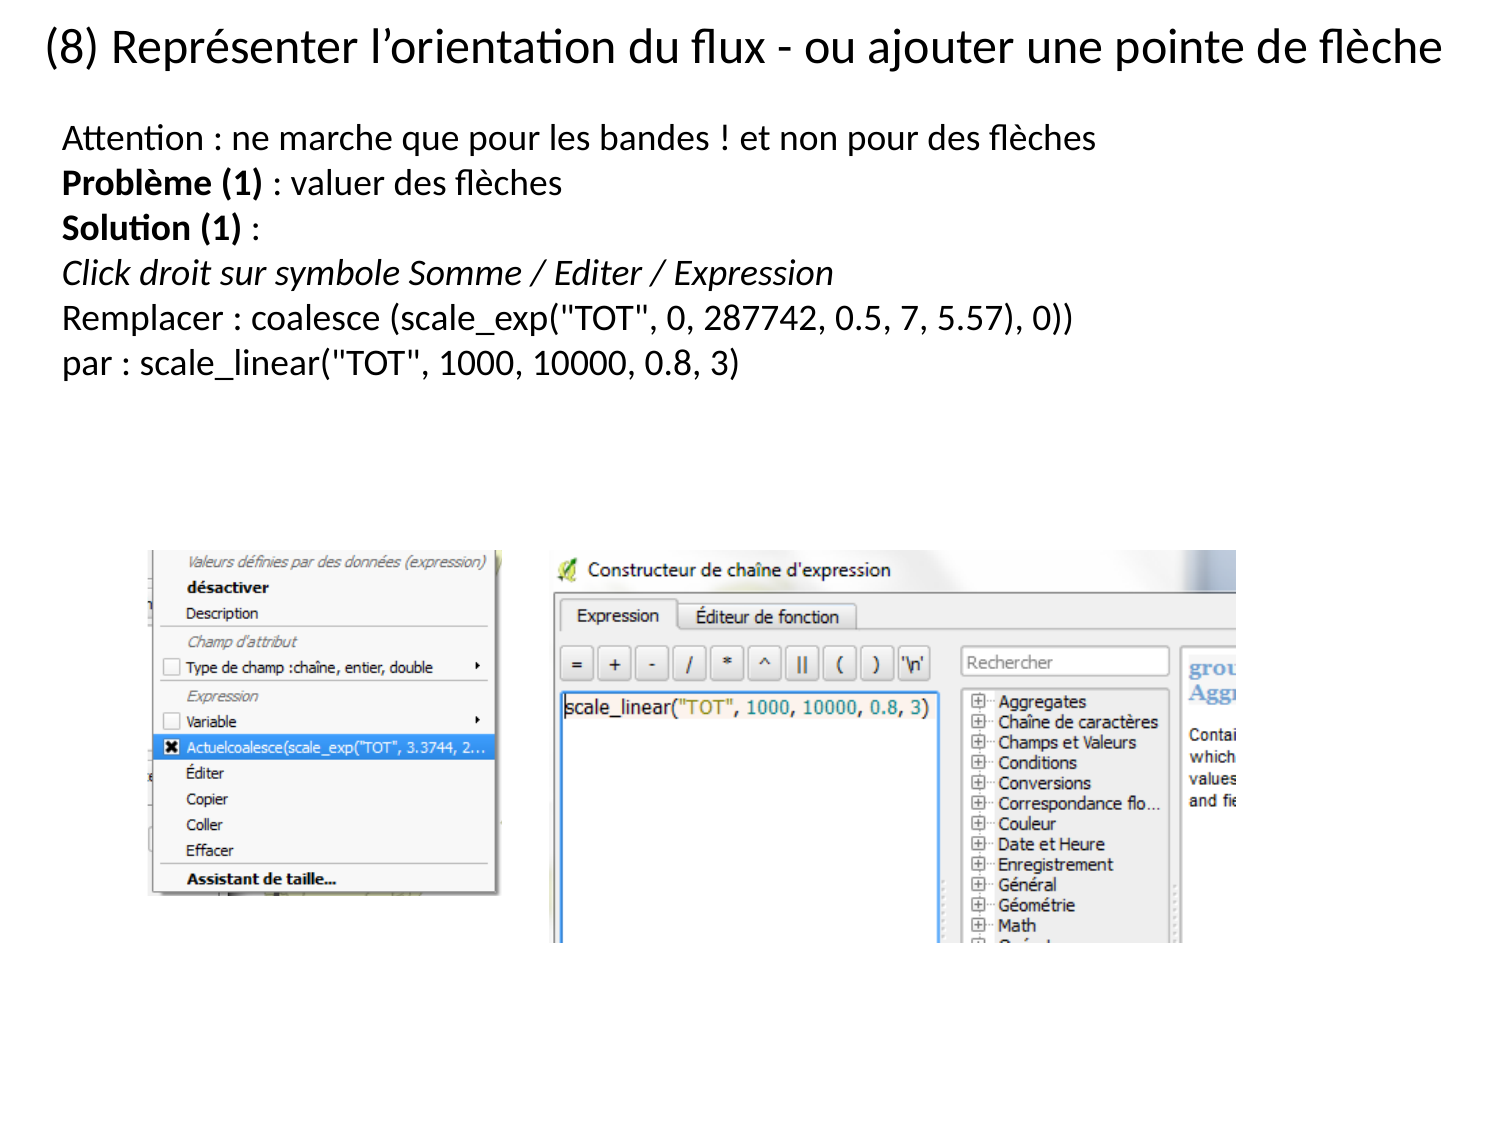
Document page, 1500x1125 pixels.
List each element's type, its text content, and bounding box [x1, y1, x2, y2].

text_box (8) Représenter l’orientation du flux - ou ajouter une pointe de flèche [29, 5, 1471, 102]
picture [147, 550, 503, 897]
text_box Attention : ne marche que pour les bandes ! et non pour des flèches Problème (1) : valuer des flèches Solution (1) : Click droit sur symbole Somme / Editer / Expression Remplacer : coalesce (scale_exp("TOT", 0, 287742, 0.5, 7, 5.57), 0)) par : scale_linear("TOT", 1000, 10000, 0.8, 3) [47, 106, 1483, 481]
picture [548, 550, 1236, 944]
